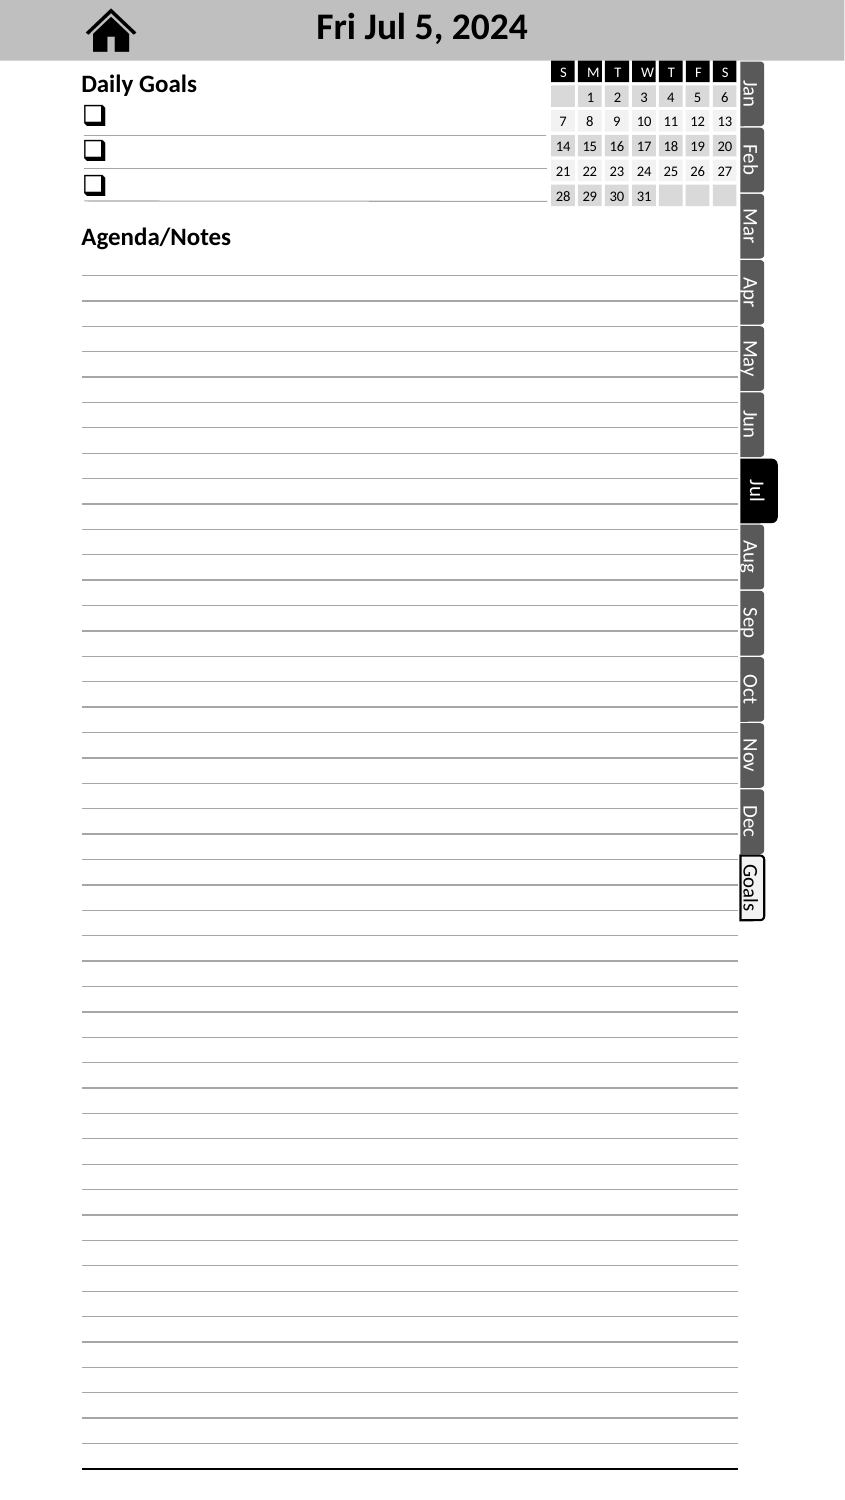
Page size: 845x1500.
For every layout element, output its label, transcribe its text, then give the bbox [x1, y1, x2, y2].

list Fri Jul 5, 2024 [190, 0, 655, 61]
picture [82, 1, 140, 59]
